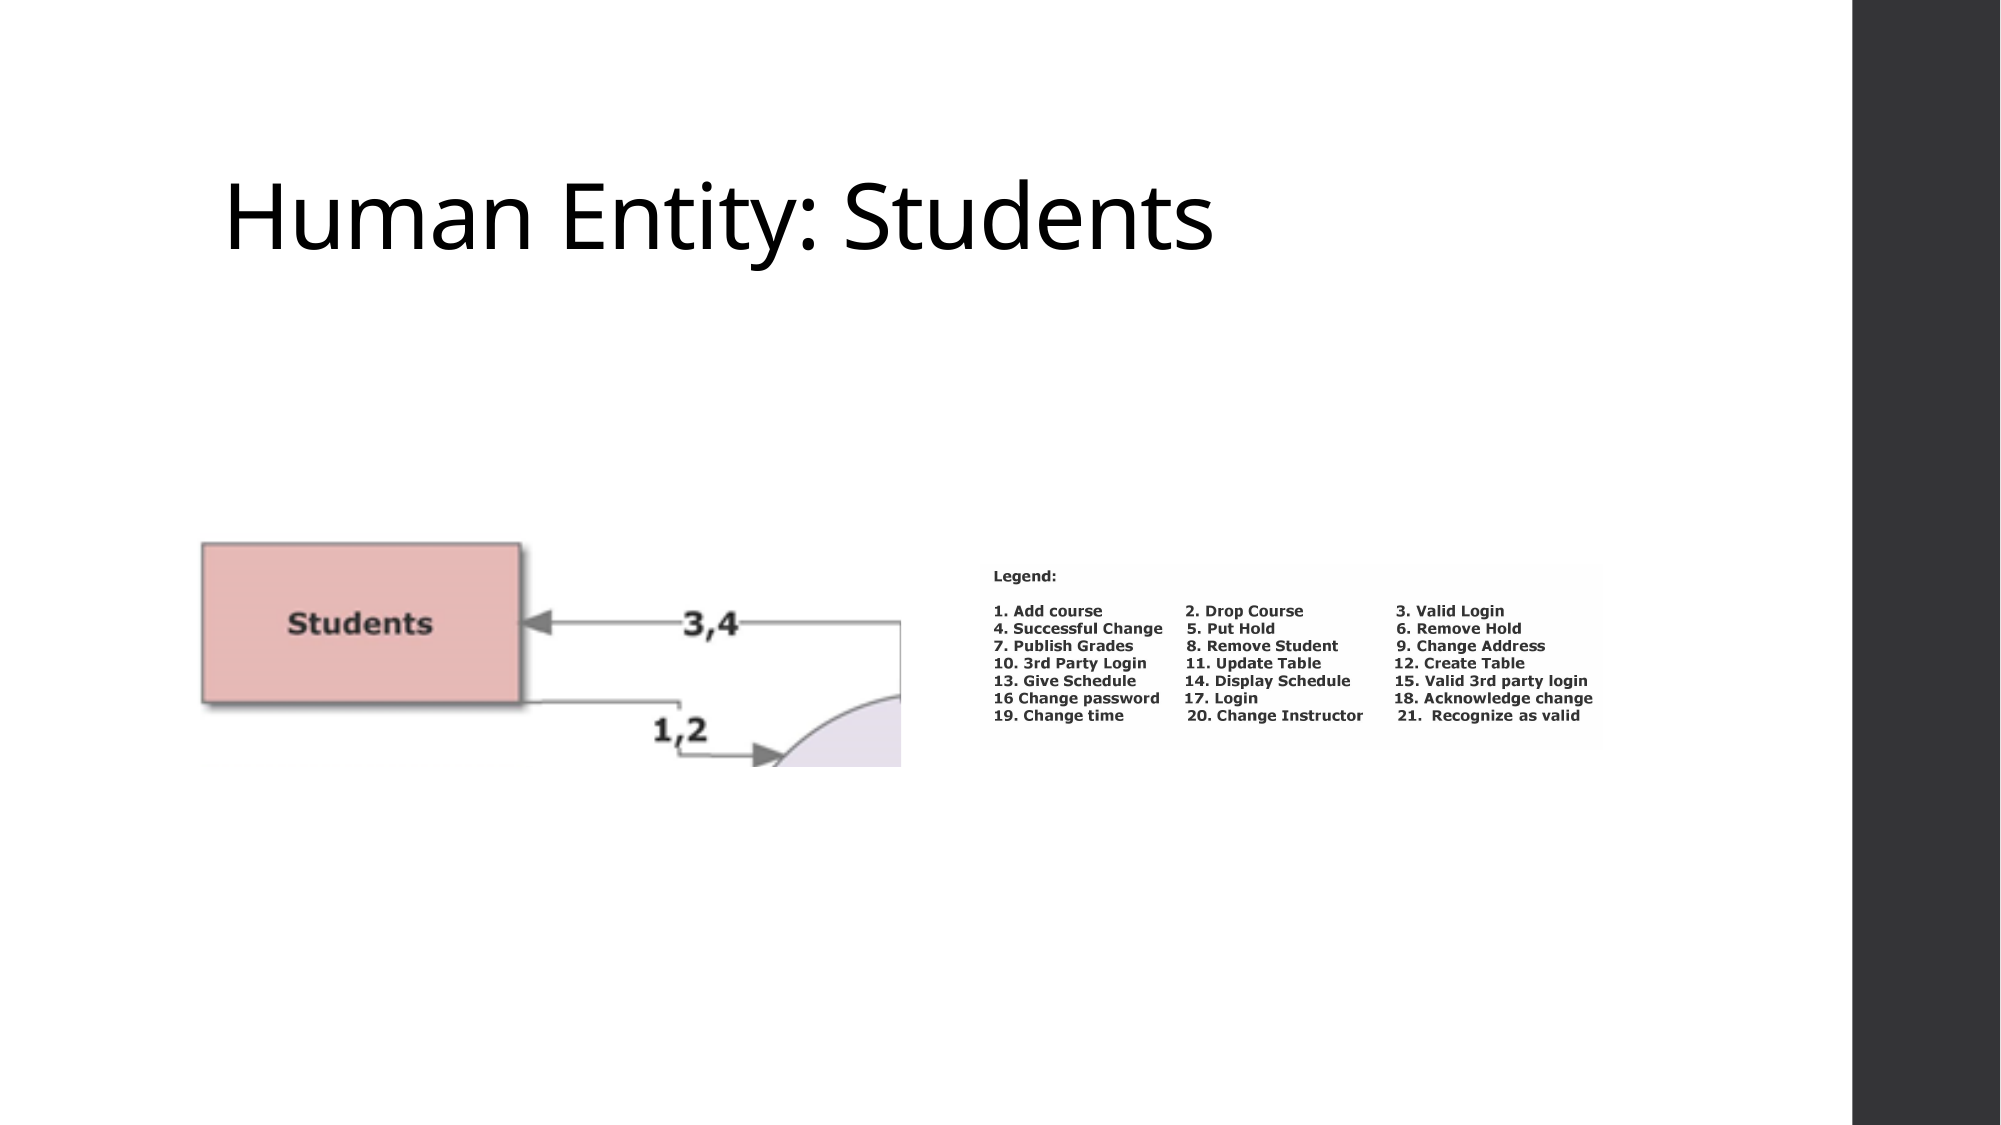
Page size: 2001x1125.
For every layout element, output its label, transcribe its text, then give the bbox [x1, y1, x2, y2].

picture [980, 564, 1603, 750]
title Human Entity: Students [206, 60, 1797, 278]
picture [127, 496, 902, 767]
